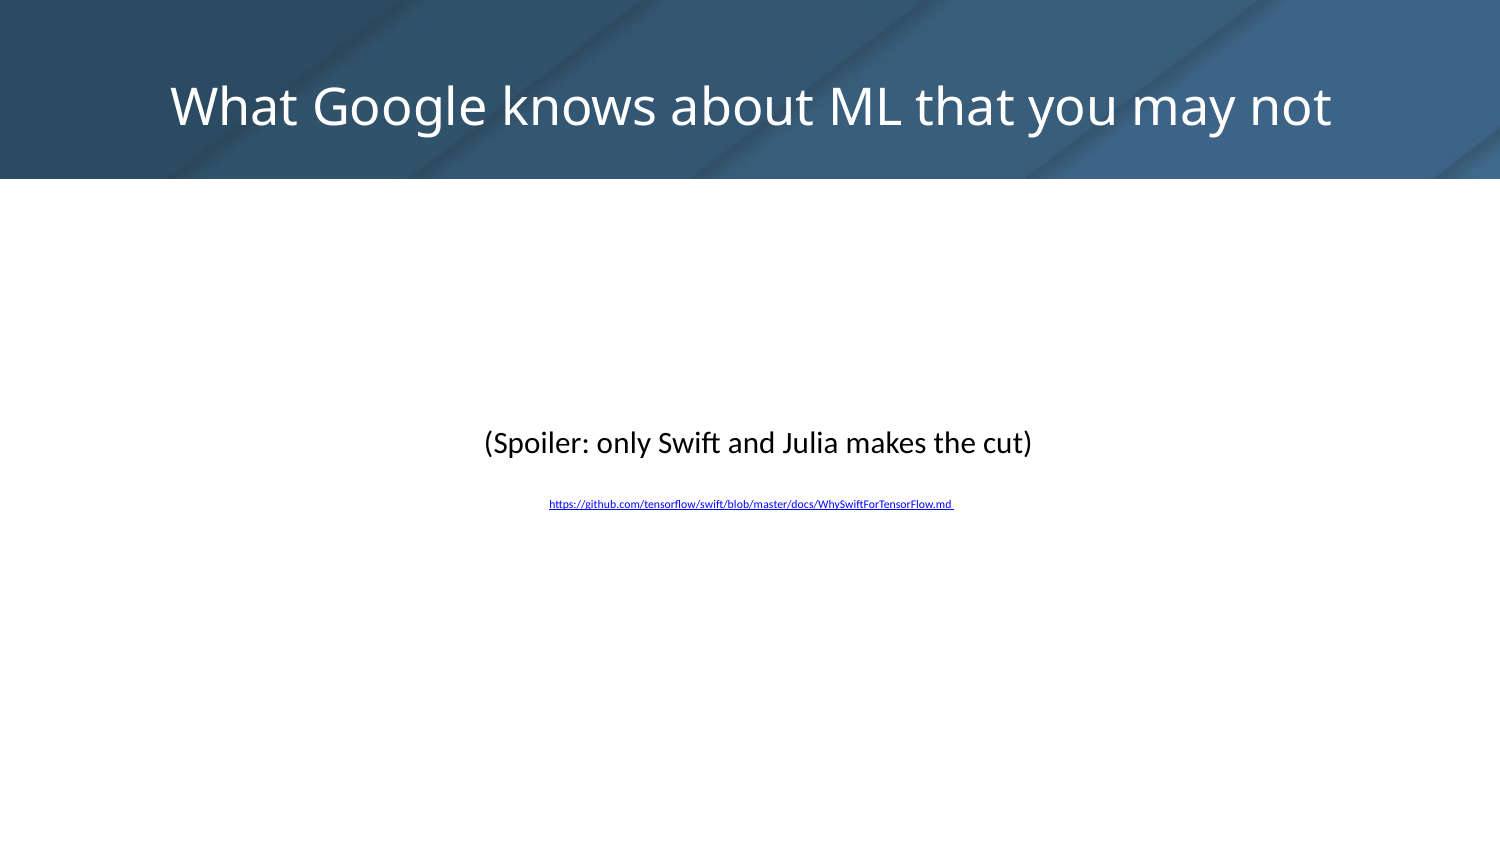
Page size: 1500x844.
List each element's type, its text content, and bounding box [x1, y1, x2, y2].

title (Spoiler: only Swift and Julia makes the cut) https://github.com/tensorflow/swift/blob/master/docs/WhySwiftForTensorFlow.md [114, 338, 1390, 520]
picture [0, 0, 1500, 180]
